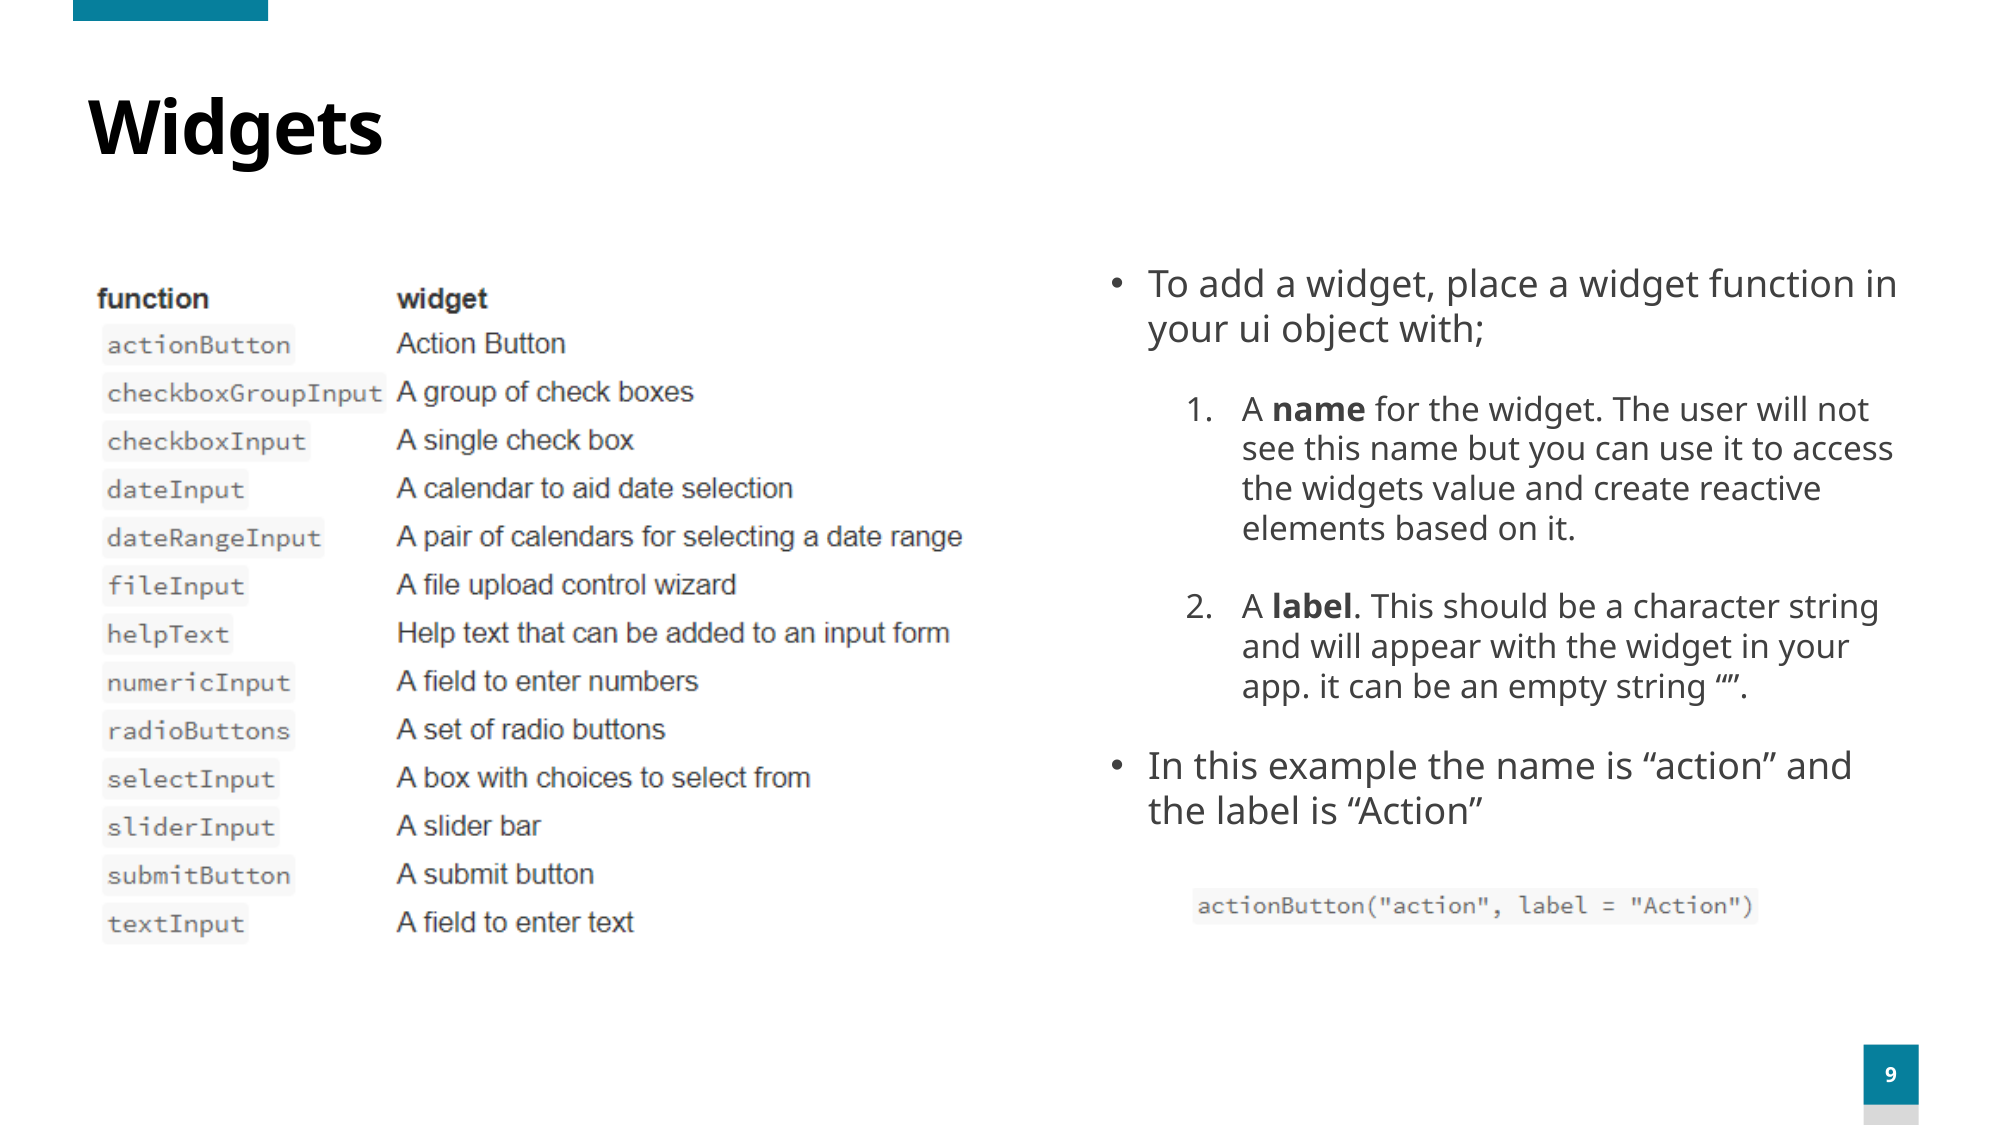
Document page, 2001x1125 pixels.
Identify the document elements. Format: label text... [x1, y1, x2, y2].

picture [1182, 888, 1771, 928]
list To add a widget, place a widget function in your ui object with; A name for the widget. The user will not see this name but you can use it to access the widgets value and create reactive elements based on it. A label. This should be a character string and will appear with the widget in your app. it can be an empty string “”. In this example the name is “action” and the label is “Action” [1095, 252, 1935, 1066]
picture [51, 252, 1012, 960]
title Widgets [73, 82, 1907, 179]
